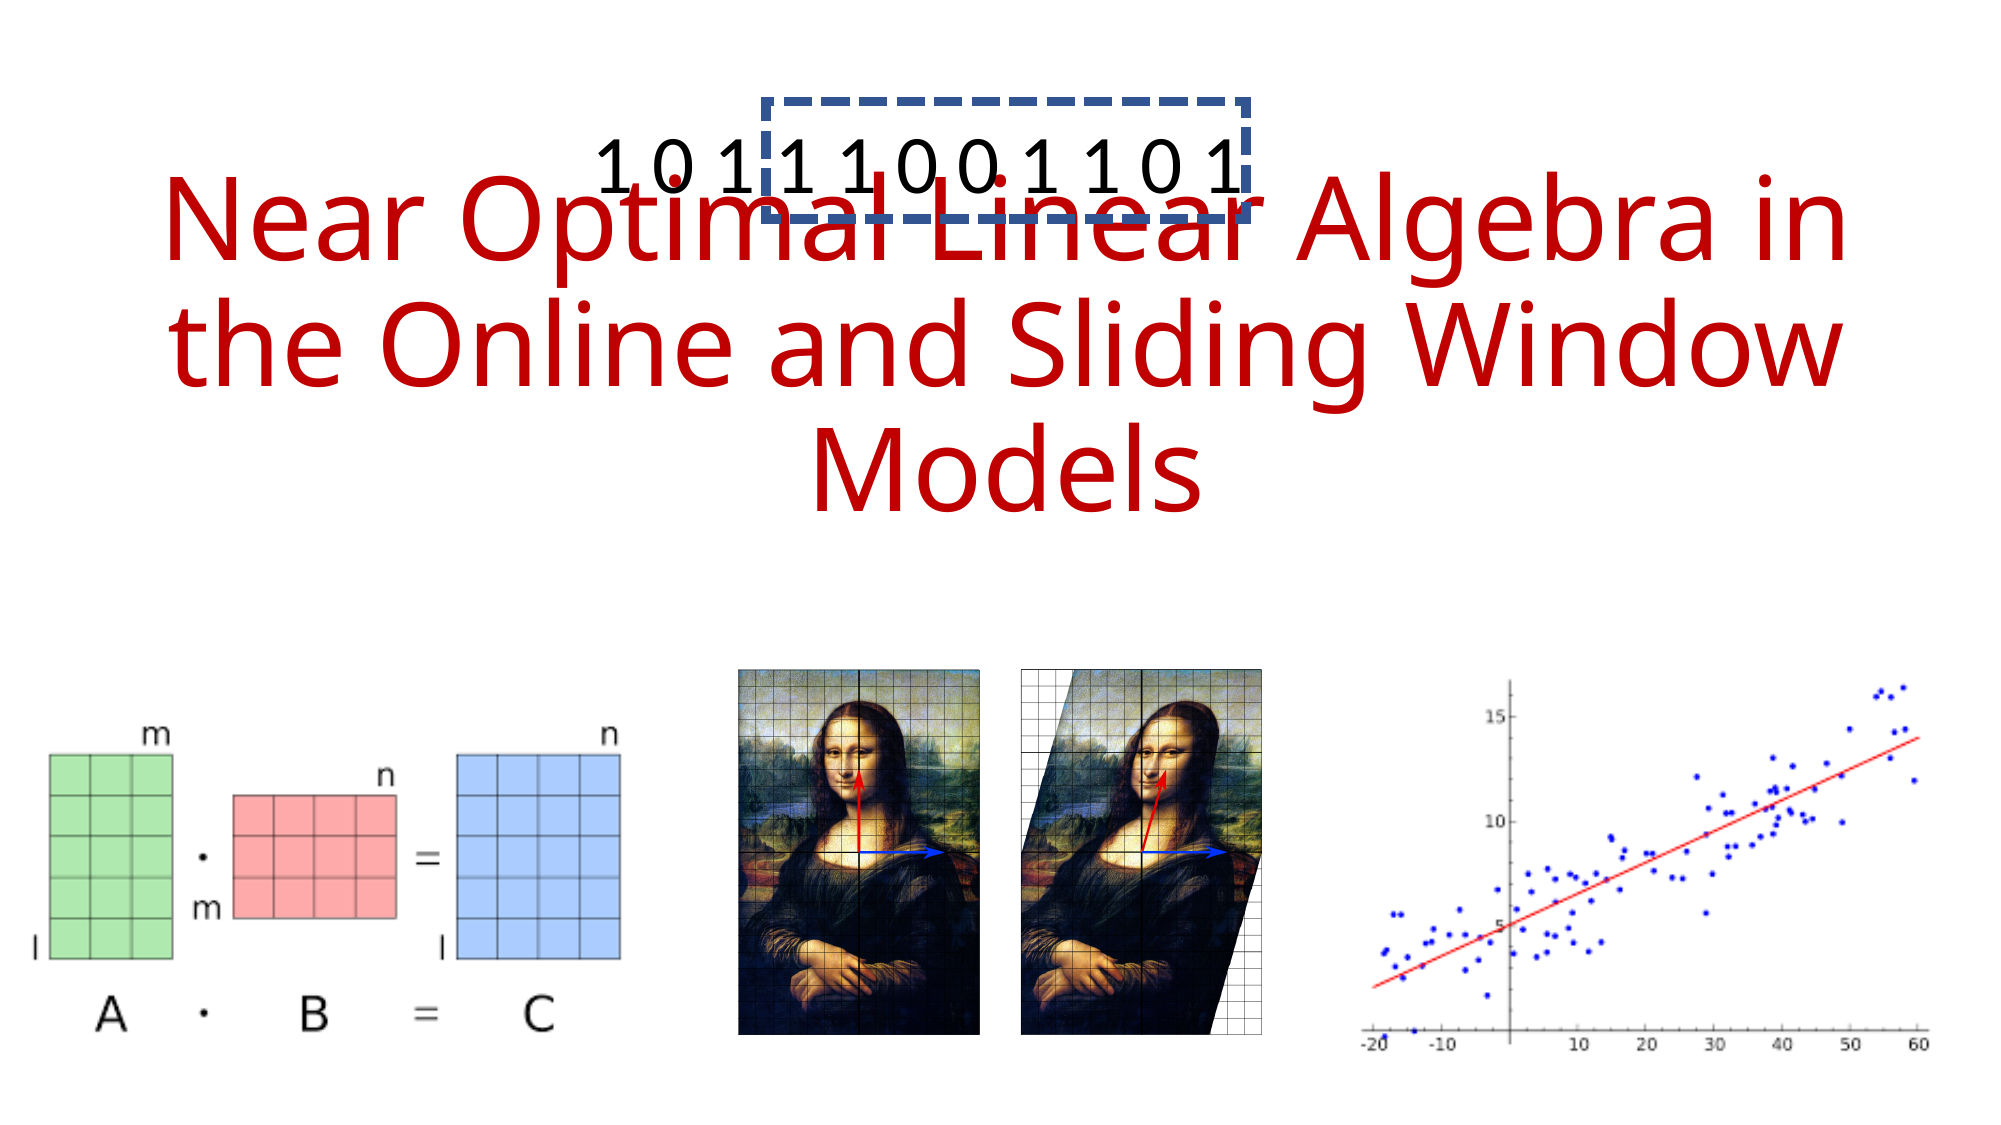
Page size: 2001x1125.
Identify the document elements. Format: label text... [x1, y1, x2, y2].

title Near Optimal Linear Algebra in the Online and Sliding Window Models [118, 152, 1894, 545]
text_box 1 0 1 1 1 0 0 1 1 0 1 [576, 103, 766, 218]
picture [737, 669, 1262, 1035]
text_box [765, 100, 1247, 220]
text_box 1 0 1 1 1 0 0 1 1 0 1 [1247, 103, 1259, 218]
picture [19, 704, 651, 1062]
picture [1349, 669, 1940, 1062]
